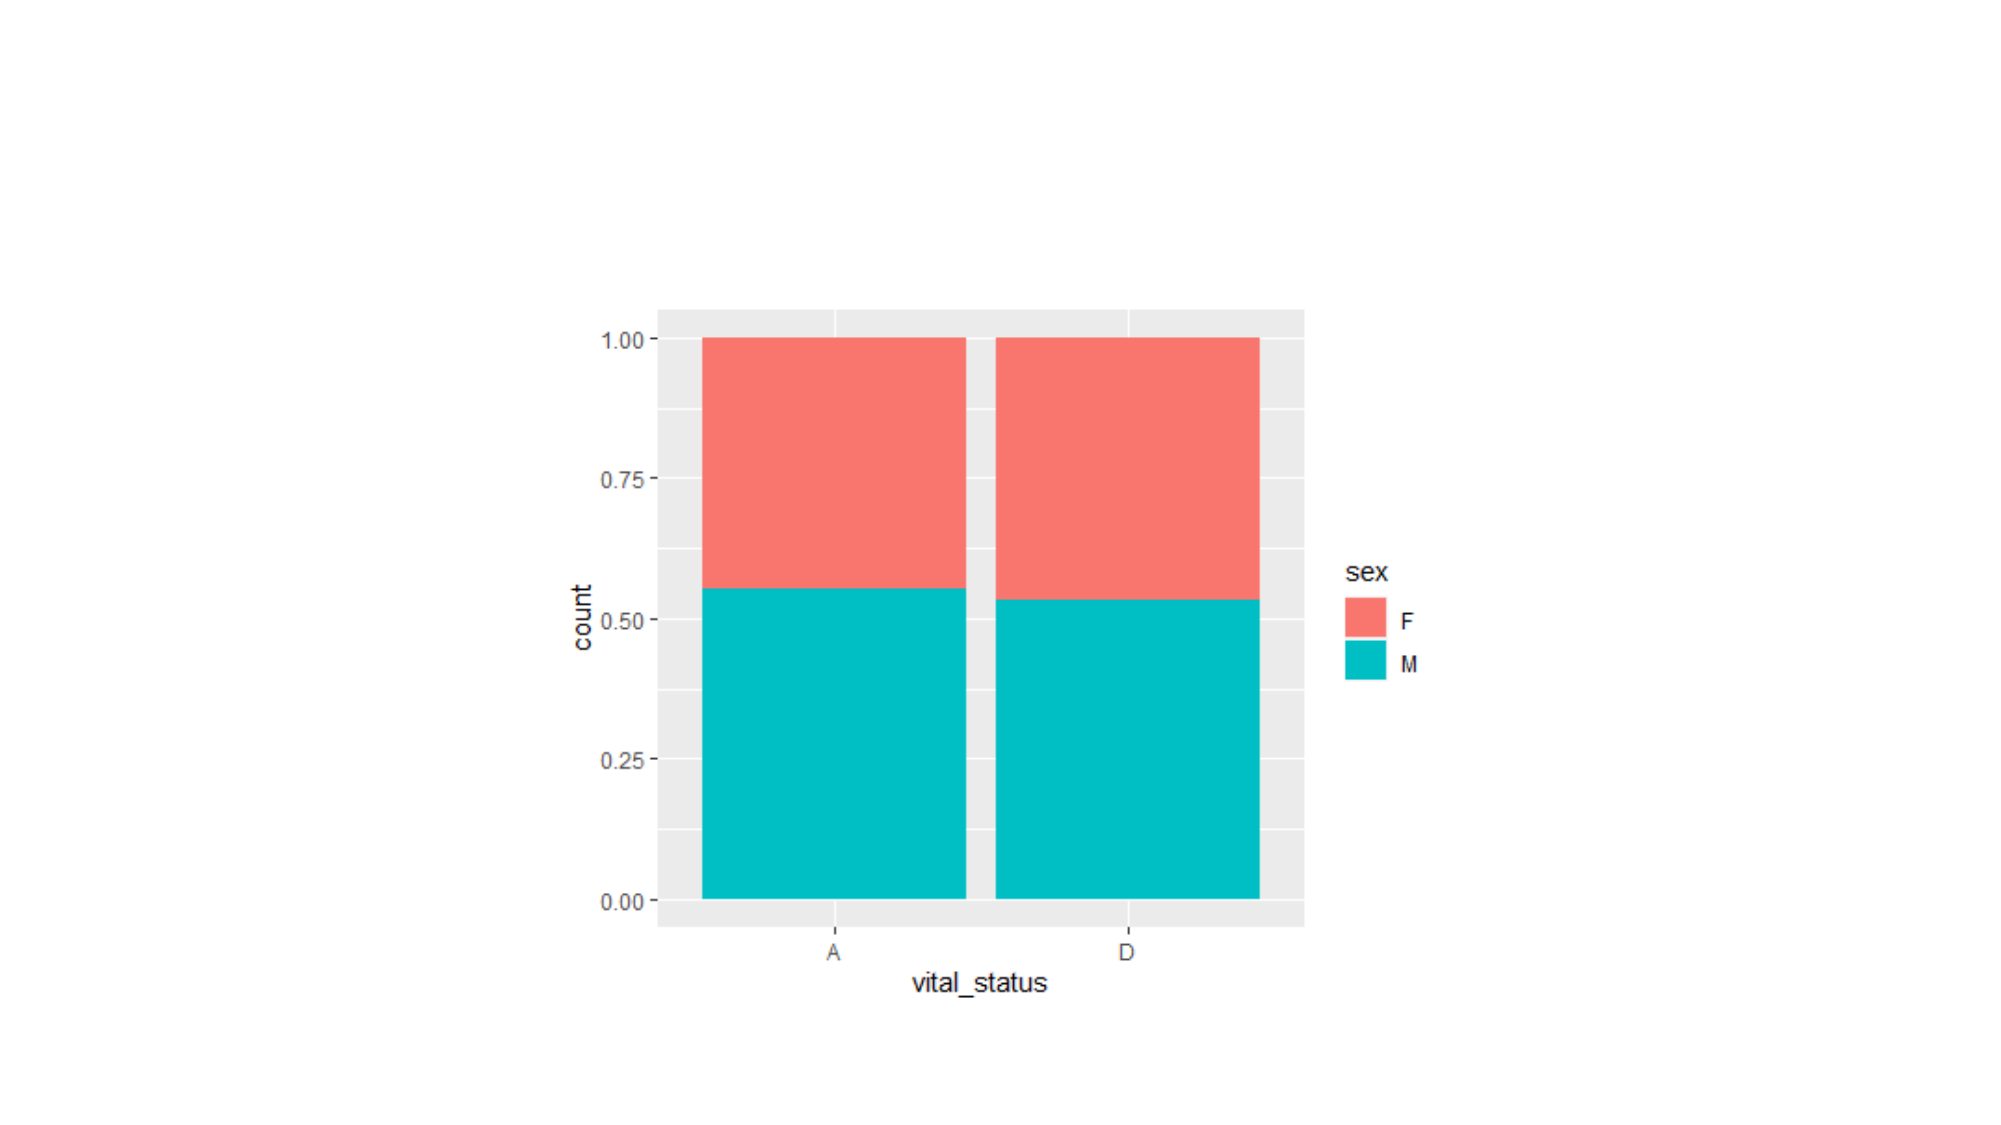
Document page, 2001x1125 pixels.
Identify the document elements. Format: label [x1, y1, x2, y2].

picture [554, 297, 1446, 1011]
